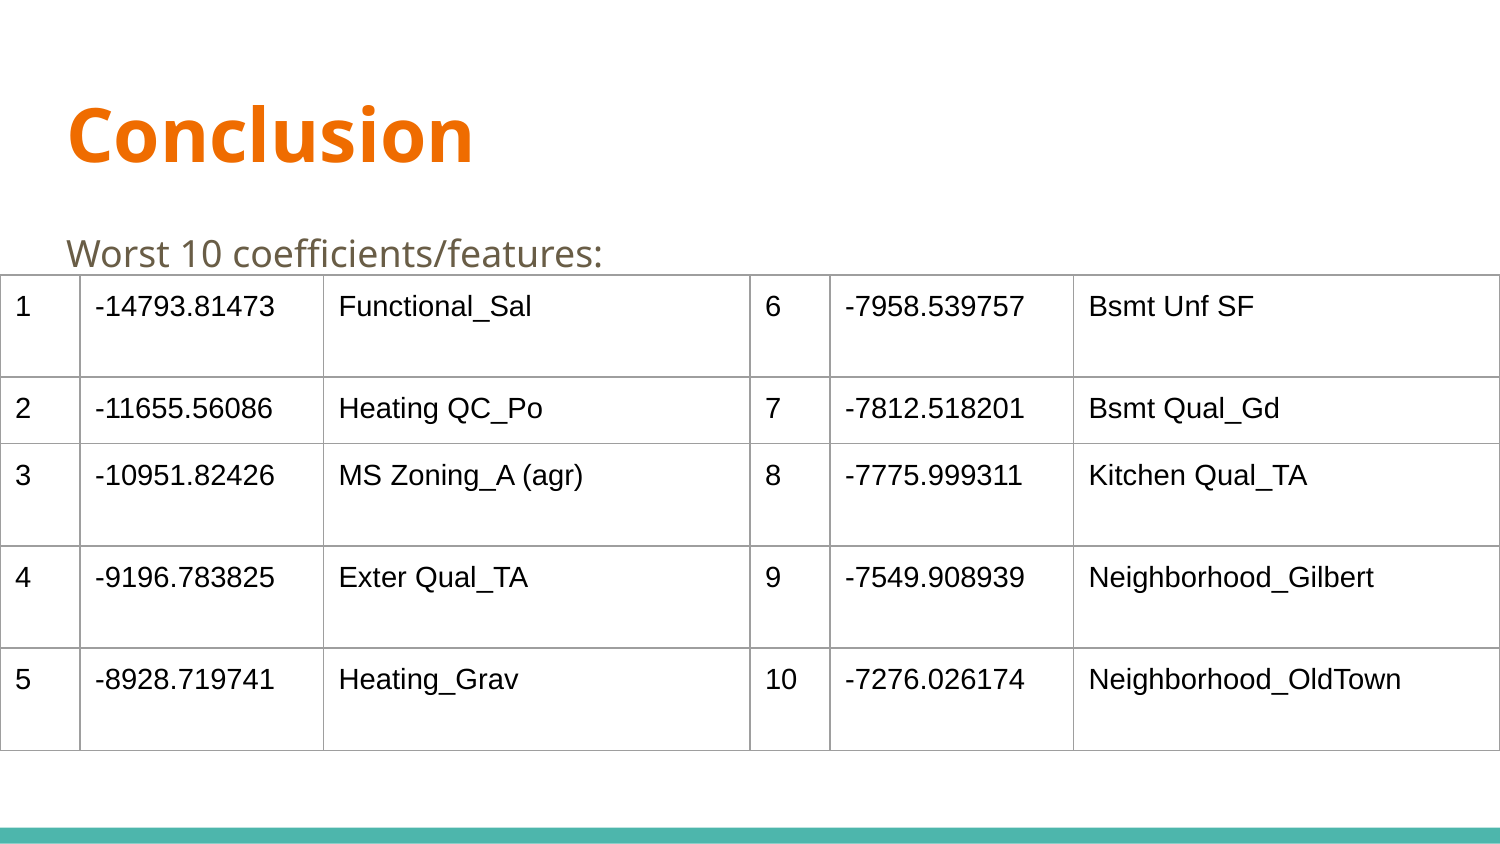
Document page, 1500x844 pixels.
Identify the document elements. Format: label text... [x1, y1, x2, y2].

table_cell Exter Qual_TA [324, 547, 749, 647]
table_cell -9196.783825 [81, 547, 323, 647]
table_header Bsmt Unf SF [1074, 276, 1499, 376]
table_cell MS Zoning_A (agr) [324, 444, 749, 545]
table_cell 10 [751, 649, 829, 750]
table_header -14793.81473 [81, 276, 323, 376]
table_cell -7812.518201 [831, 378, 1073, 443]
table_cell -10951.82426 [81, 444, 323, 545]
table_header Functional_Sal [324, 276, 749, 376]
table_cell -7549.908939 [831, 547, 1073, 647]
table_cell 3 [1, 444, 79, 545]
table_cell Heating QC_Po [324, 378, 749, 443]
table_cell 4 [1, 547, 79, 647]
table_header 6 [751, 276, 829, 376]
table_cell 5 [1, 649, 79, 750]
table_cell 2 [1, 378, 79, 443]
table_cell Heating_Grav [324, 649, 749, 750]
table_cell 8 [751, 444, 829, 545]
table_cell 7 [751, 378, 829, 443]
table_header 1 [1, 276, 79, 376]
table_cell -8928.719741 [81, 649, 323, 750]
table_cell Bsmt Qual_Gd [1074, 378, 1499, 443]
table_cell -7775.999311 [831, 444, 1073, 545]
list Worst 10 coefficients/features: [51, 207, 1449, 274]
table_cell 9 [751, 547, 829, 647]
table_cell Neighborhood_Gilbert [1074, 547, 1499, 647]
title Conclusion [51, 72, 1449, 189]
table_header -7958.539757 [831, 276, 1073, 376]
table_cell -7276.026174 [831, 649, 1073, 750]
table_cell -11655.56086 [81, 378, 323, 443]
table_cell Kitchen Qual_TA [1074, 444, 1499, 545]
table_cell Neighborhood_OldTown [1074, 649, 1499, 750]
